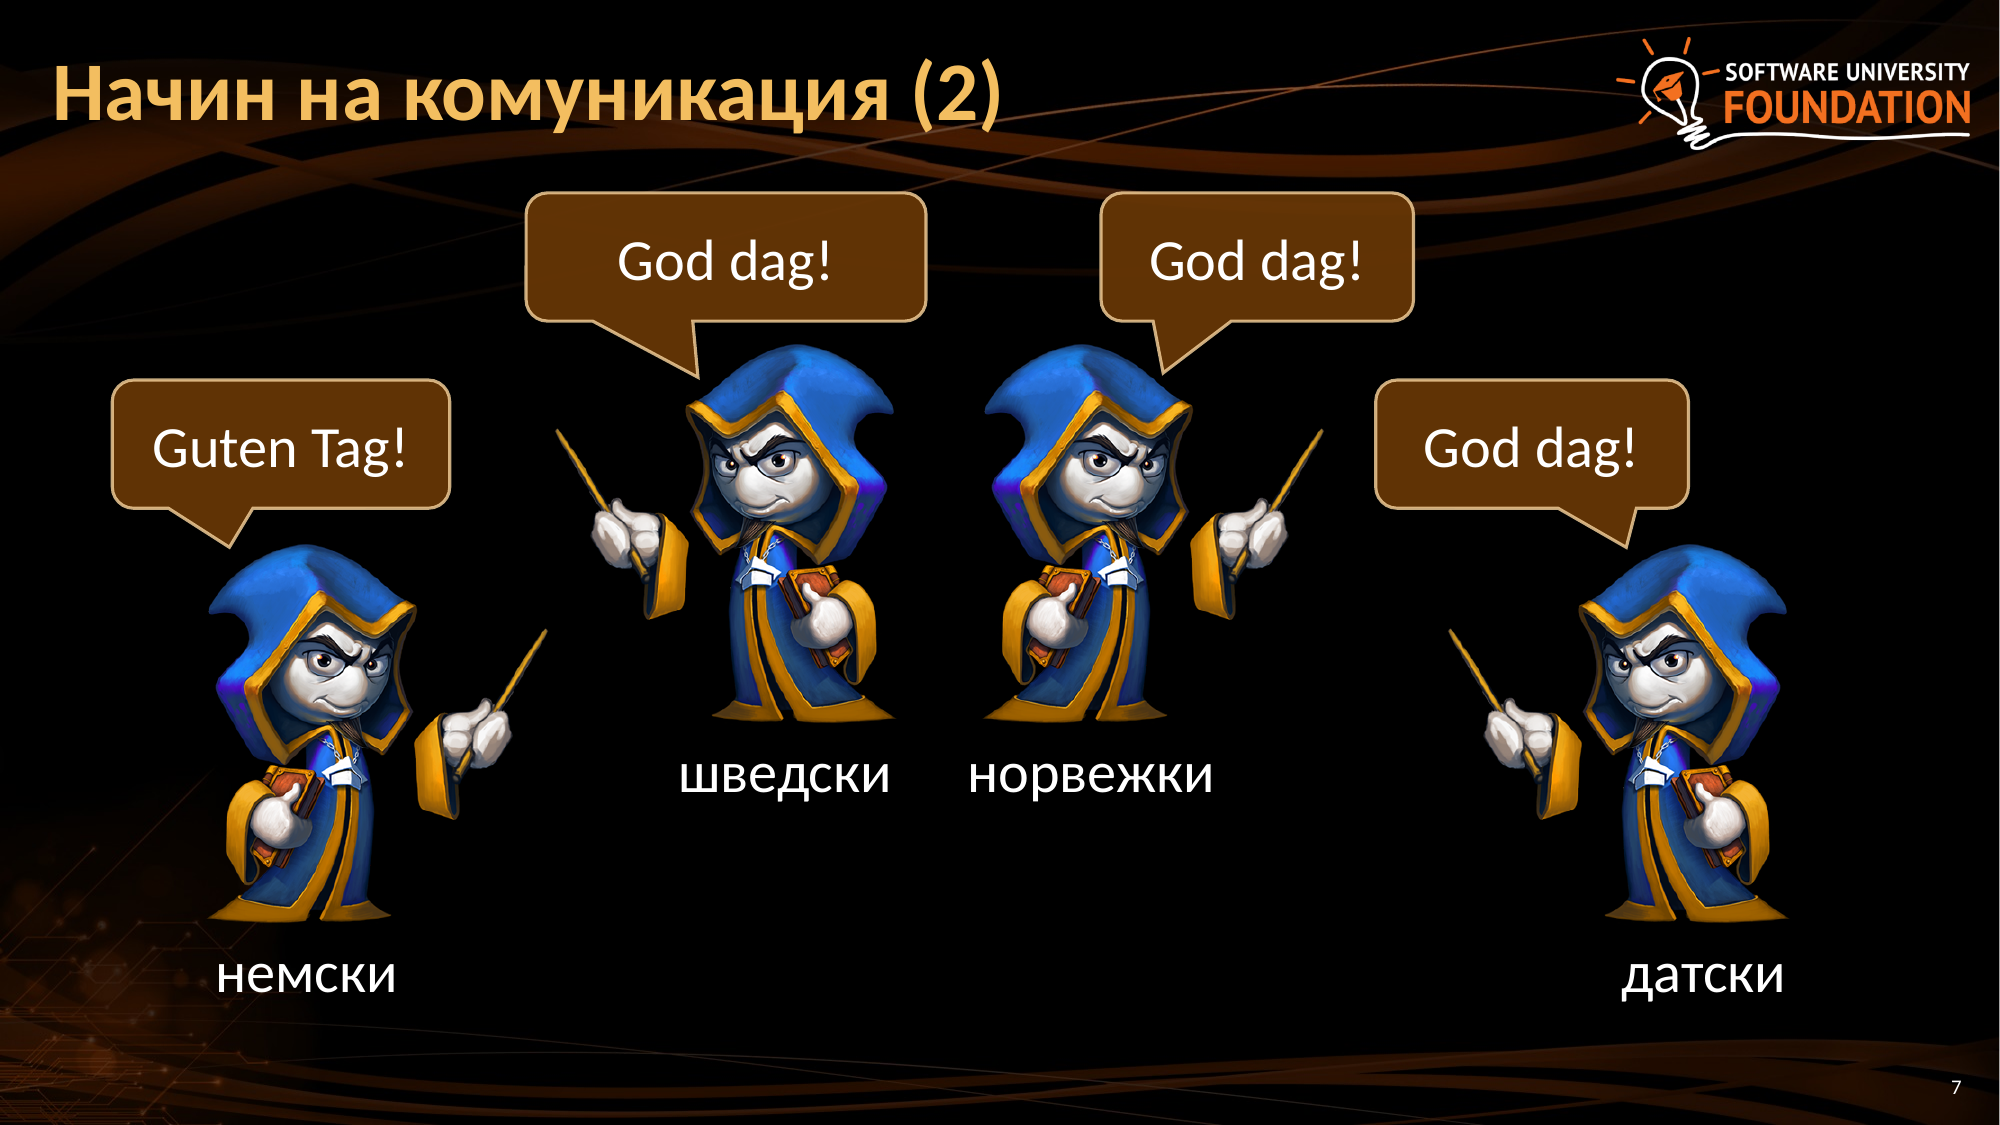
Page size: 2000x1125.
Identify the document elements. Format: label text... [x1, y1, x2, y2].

text_box God dag! [1099, 191, 1415, 342]
text_box норвежки [952, 727, 1264, 812]
text_box немски [200, 927, 512, 1012]
text_box God dag! [1374, 378, 1690, 542]
slide_number 7 [1897, 1070, 1968, 1103]
text_box шведски [663, 727, 915, 812]
text_box God dag! [525, 191, 928, 342]
text_box Guten Tag! [111, 378, 451, 542]
title Начин на комуникация (2) [34, 2, 1606, 185]
picture [0, 0, 2000, 1125]
text_box датски [1606, 926, 1918, 1012]
